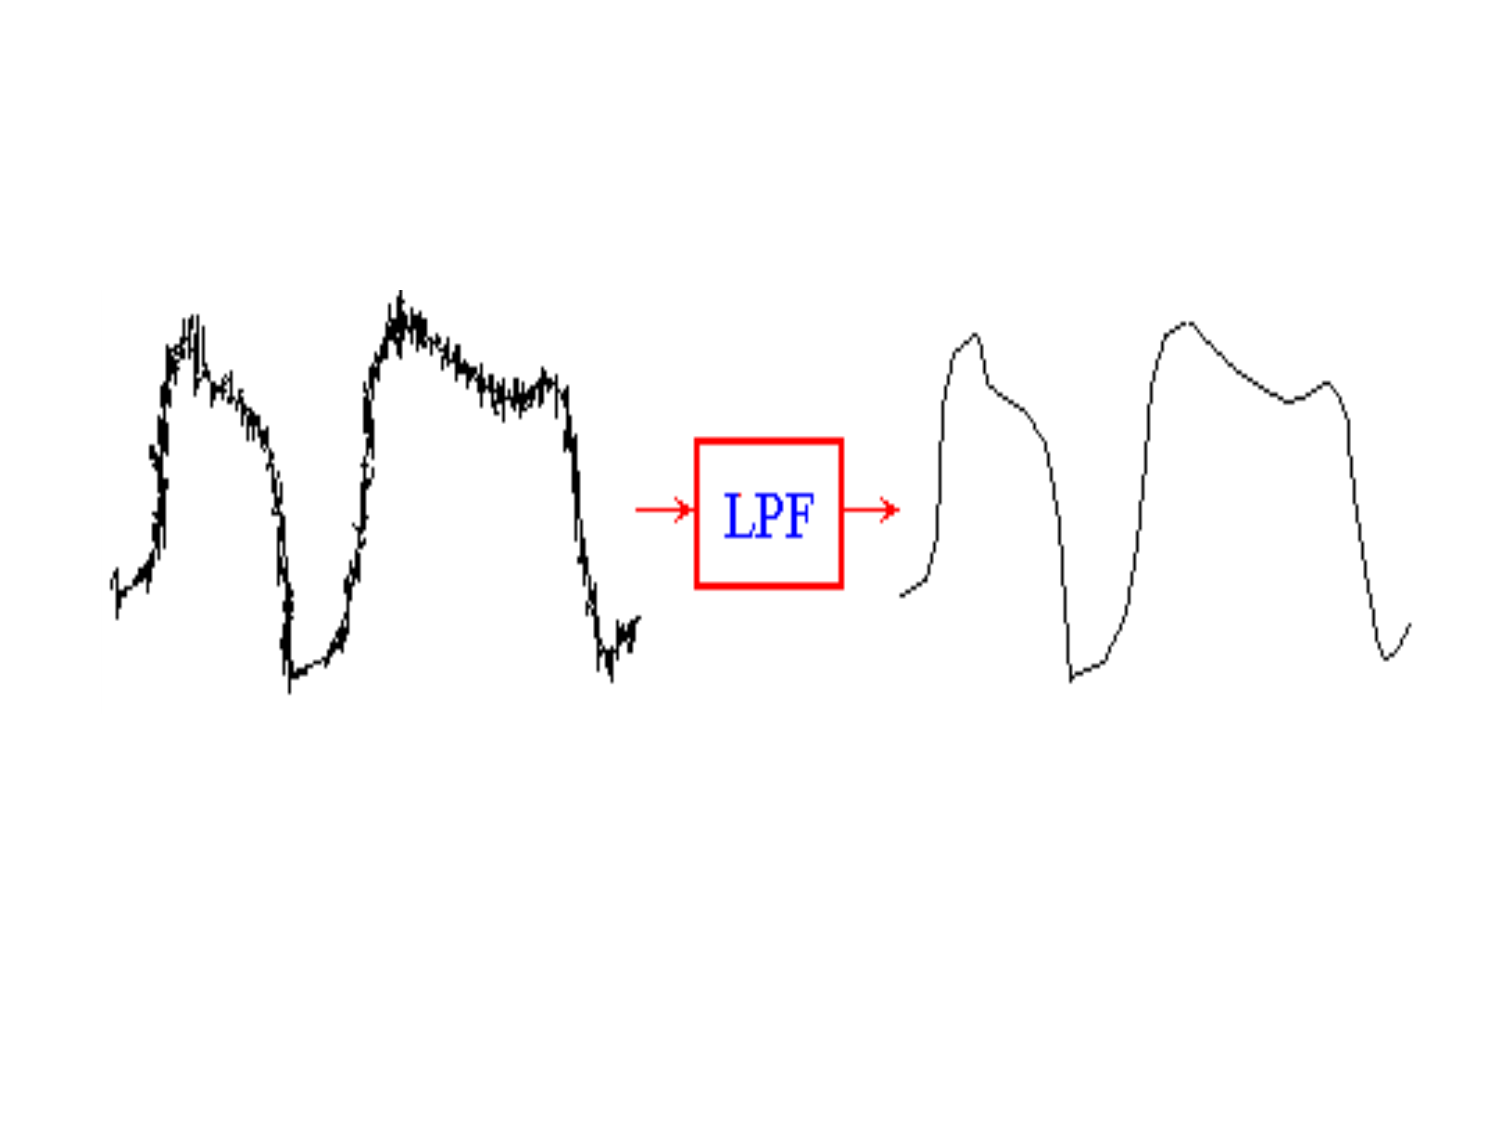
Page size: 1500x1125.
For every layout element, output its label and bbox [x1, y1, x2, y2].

text_box [100, 290, 1426, 714]
